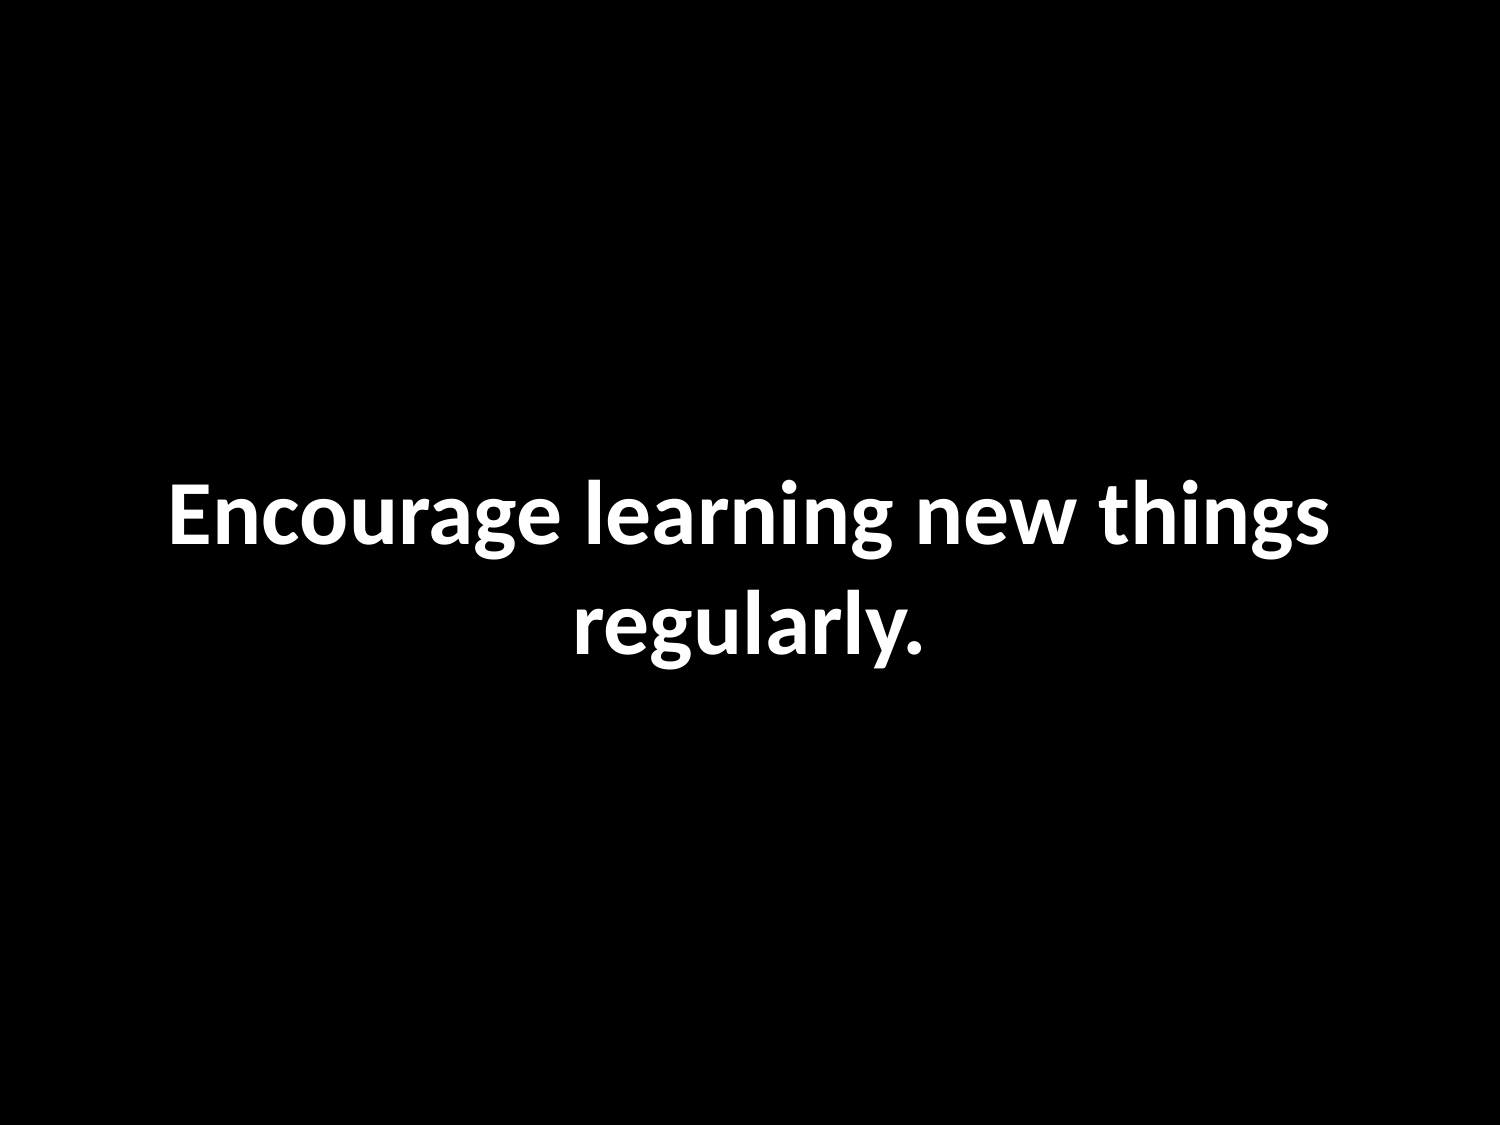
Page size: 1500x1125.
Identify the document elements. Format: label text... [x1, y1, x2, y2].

title Encourage learning new things regularly. [0, 0, 1500, 1125]
